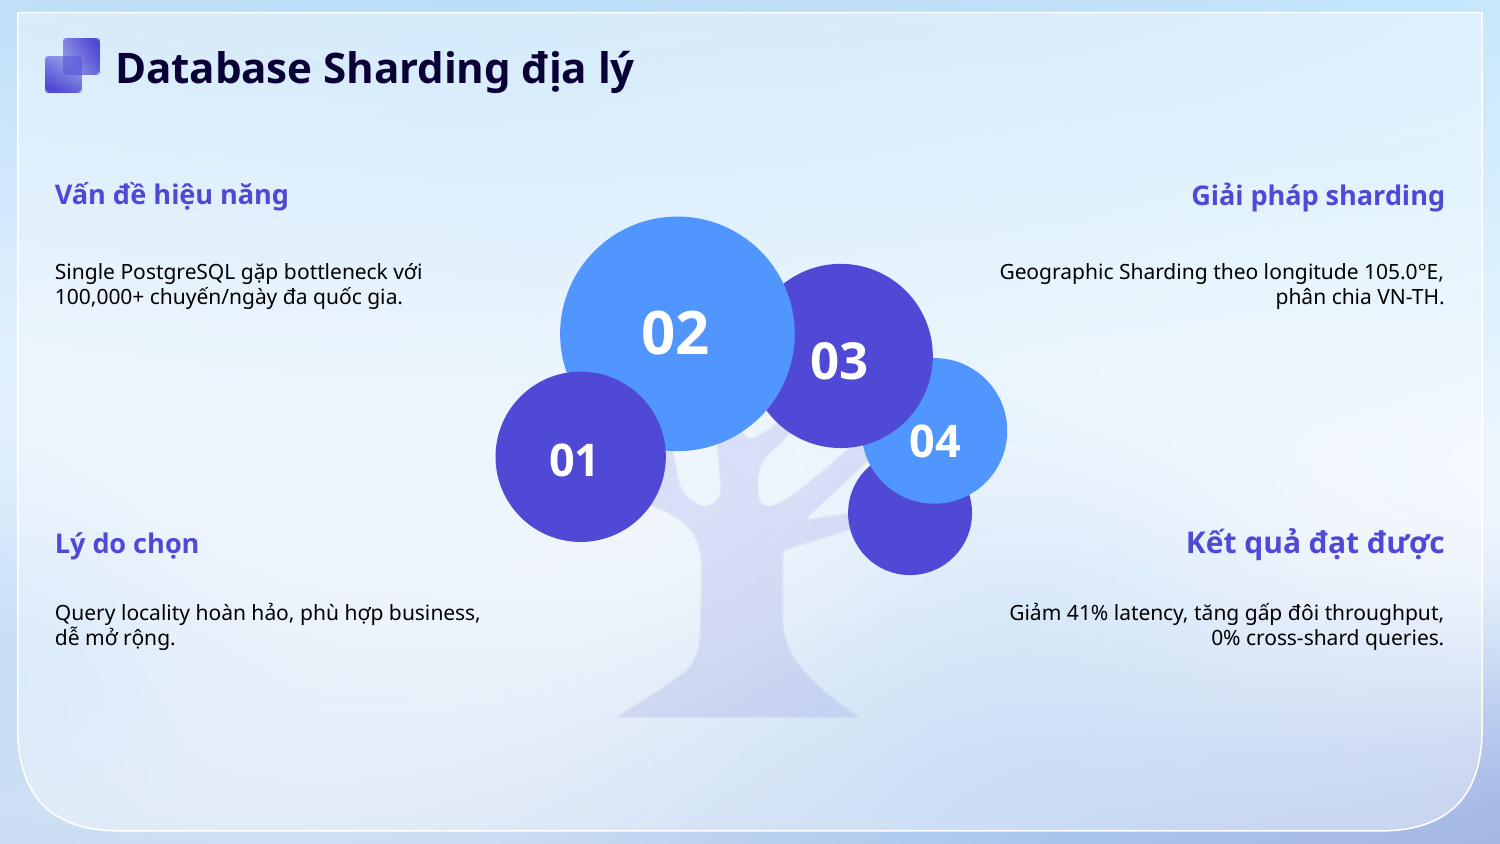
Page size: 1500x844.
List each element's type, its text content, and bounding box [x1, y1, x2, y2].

text_box [17, 12, 1483, 831]
text_box Giảm 41% latency, tăng gấp đôi throughput, 0% cross-shard queries. [979, 583, 1461, 666]
text_box Database Sharding địa lý [99, 20, 1413, 108]
text_box 02 [609, 270, 743, 358]
text_box [560, 216, 792, 372]
text_box 03 [792, 305, 888, 358]
text_box Single PostgreSQL gặp bottleneck với 100,000+ chuyến/ngày đa quốc gia. [39, 242, 521, 325]
text_box 04 [903, 390, 984, 483]
text_box Query locality hoàn hảo, phù hợp business, dễ mở rộng. [39, 583, 521, 666]
text_box [903, 495, 973, 576]
text_box Lý do chọn [39, 510, 521, 575]
text_box [784, 263, 933, 390]
text_box [495, 371, 594, 542]
picture [0, 0, 1500, 844]
text_box 01 [527, 409, 594, 501]
text_box Geographic Sharding theo longitude 105.0°E, phân chia VN-TH. [979, 242, 1461, 325]
text_box Giải pháp sharding [979, 162, 1461, 227]
text_box Vấn đề hiệu năng [39, 161, 521, 226]
text_box Kết quả đạt được [979, 508, 1461, 576]
text_box [903, 358, 1008, 504]
